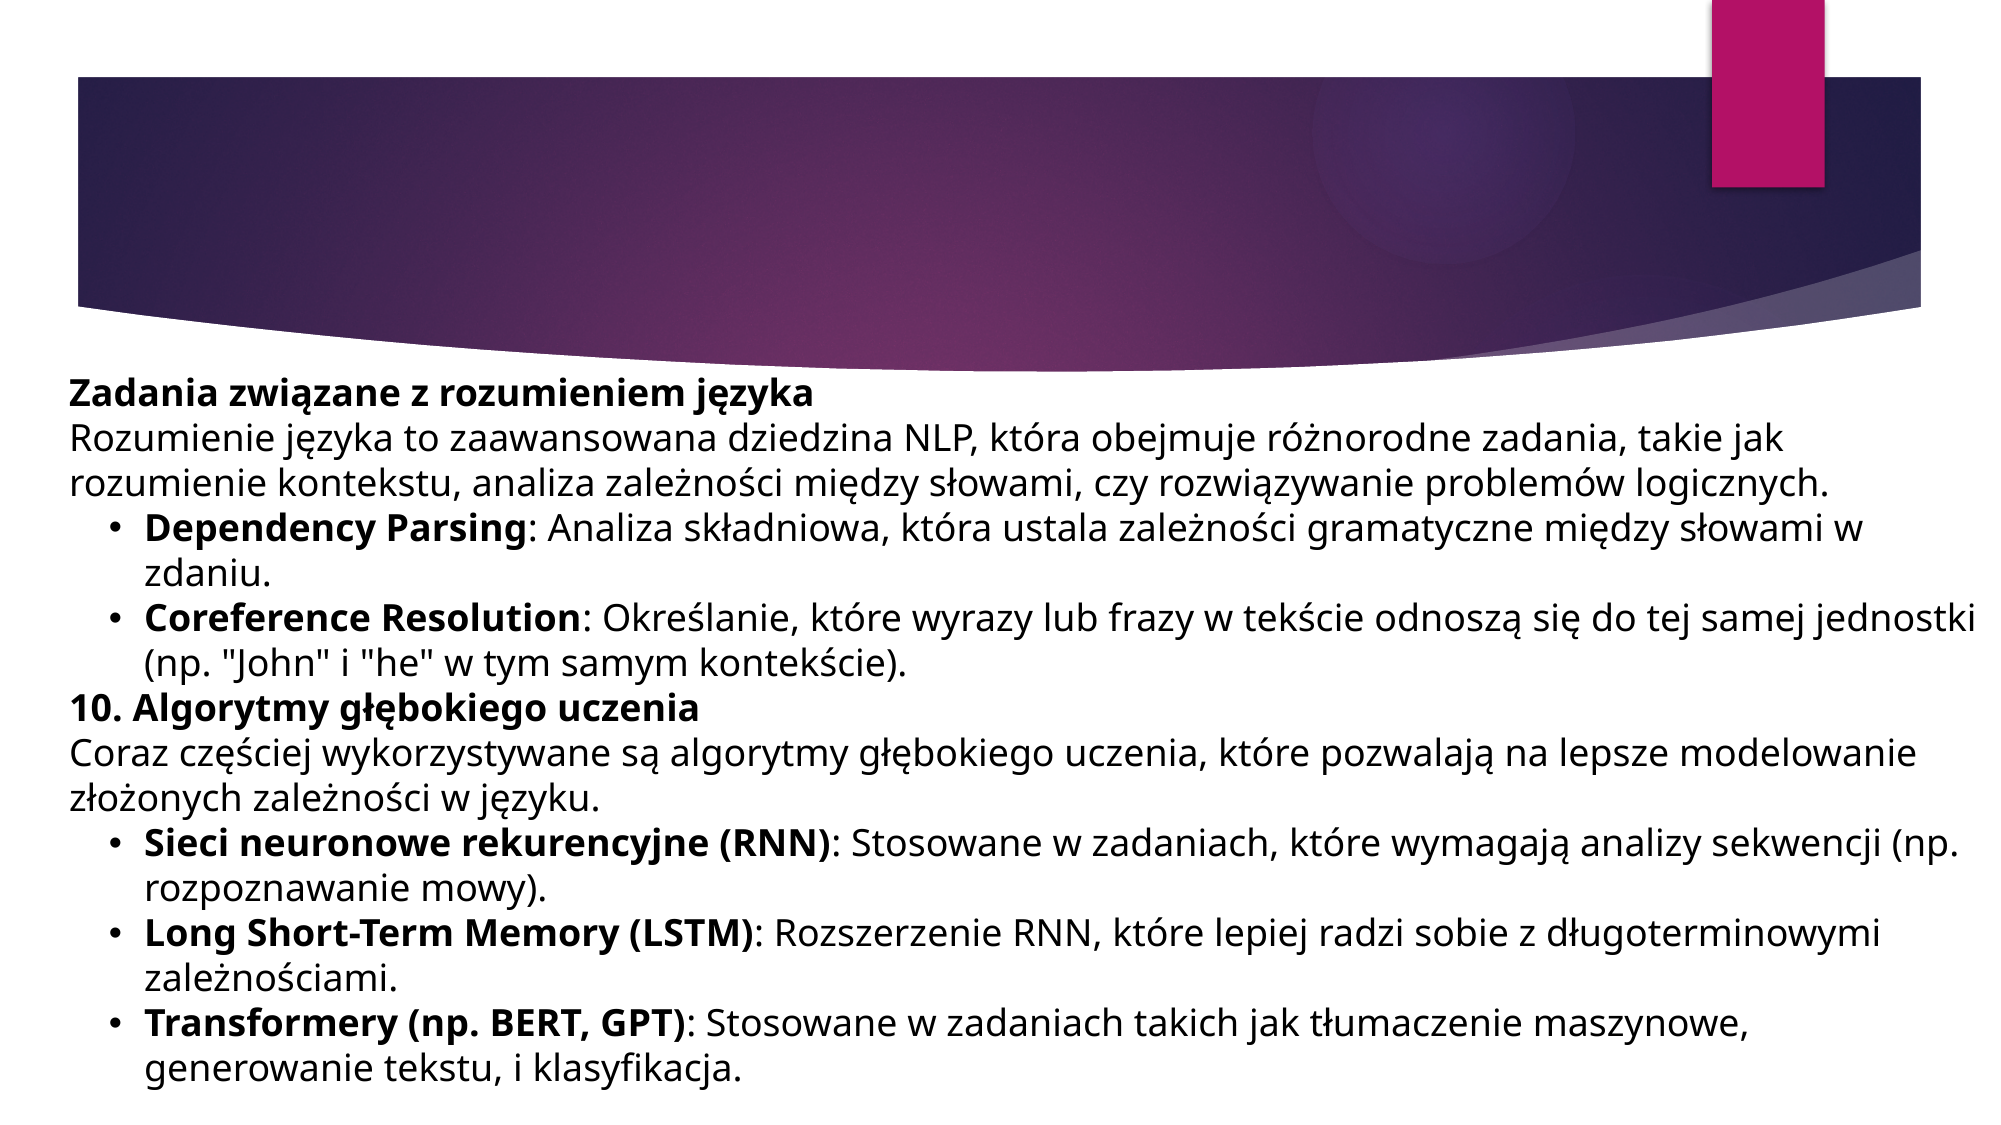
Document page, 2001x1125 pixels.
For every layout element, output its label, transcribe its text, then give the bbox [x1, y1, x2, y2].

text_box Zadania związane z rozumieniem języka Rozumienie języka to zaawansowana dziedzina NLP, która obejmuje różnorodne zadania, takie jak rozumienie kontekstu, analiza zależności między słowami, czy rozwiązywanie problemów logicznych. Dependency Parsing: Analiza składniowa, która ustala zależności gramatyczne między słowami w zdaniu. Coreference Resolution: Określanie, które wyrazy lub frazy w tekście odnoszą się do tej samej jednostki (np. "John" i "he" w tym samym kontekście). 10. Algorytmy głębokiego uczenia Coraz częściej wykorzystywane są algorytmy głębokiego uczenia, które pozwalają na lepsze modelowanie złożonych zależności w języku. Sieci neuronowe rekurencyjne (RNN): Stosowane w zadaniach, które wymagają analizy sekwencji (np. rozpoznawanie mowy). Long Short-Term Memory (LSTM): Rozszerzenie RNN, które lepiej radzi sobie z długoterminowymi zależnościami. Transformery (np. BERT, GPT): Stosowane w zadaniach takich jak tłumaczenie maszynowe, generowanie tekstu, i klasyfikacja. [54, 362, 2000, 1097]
